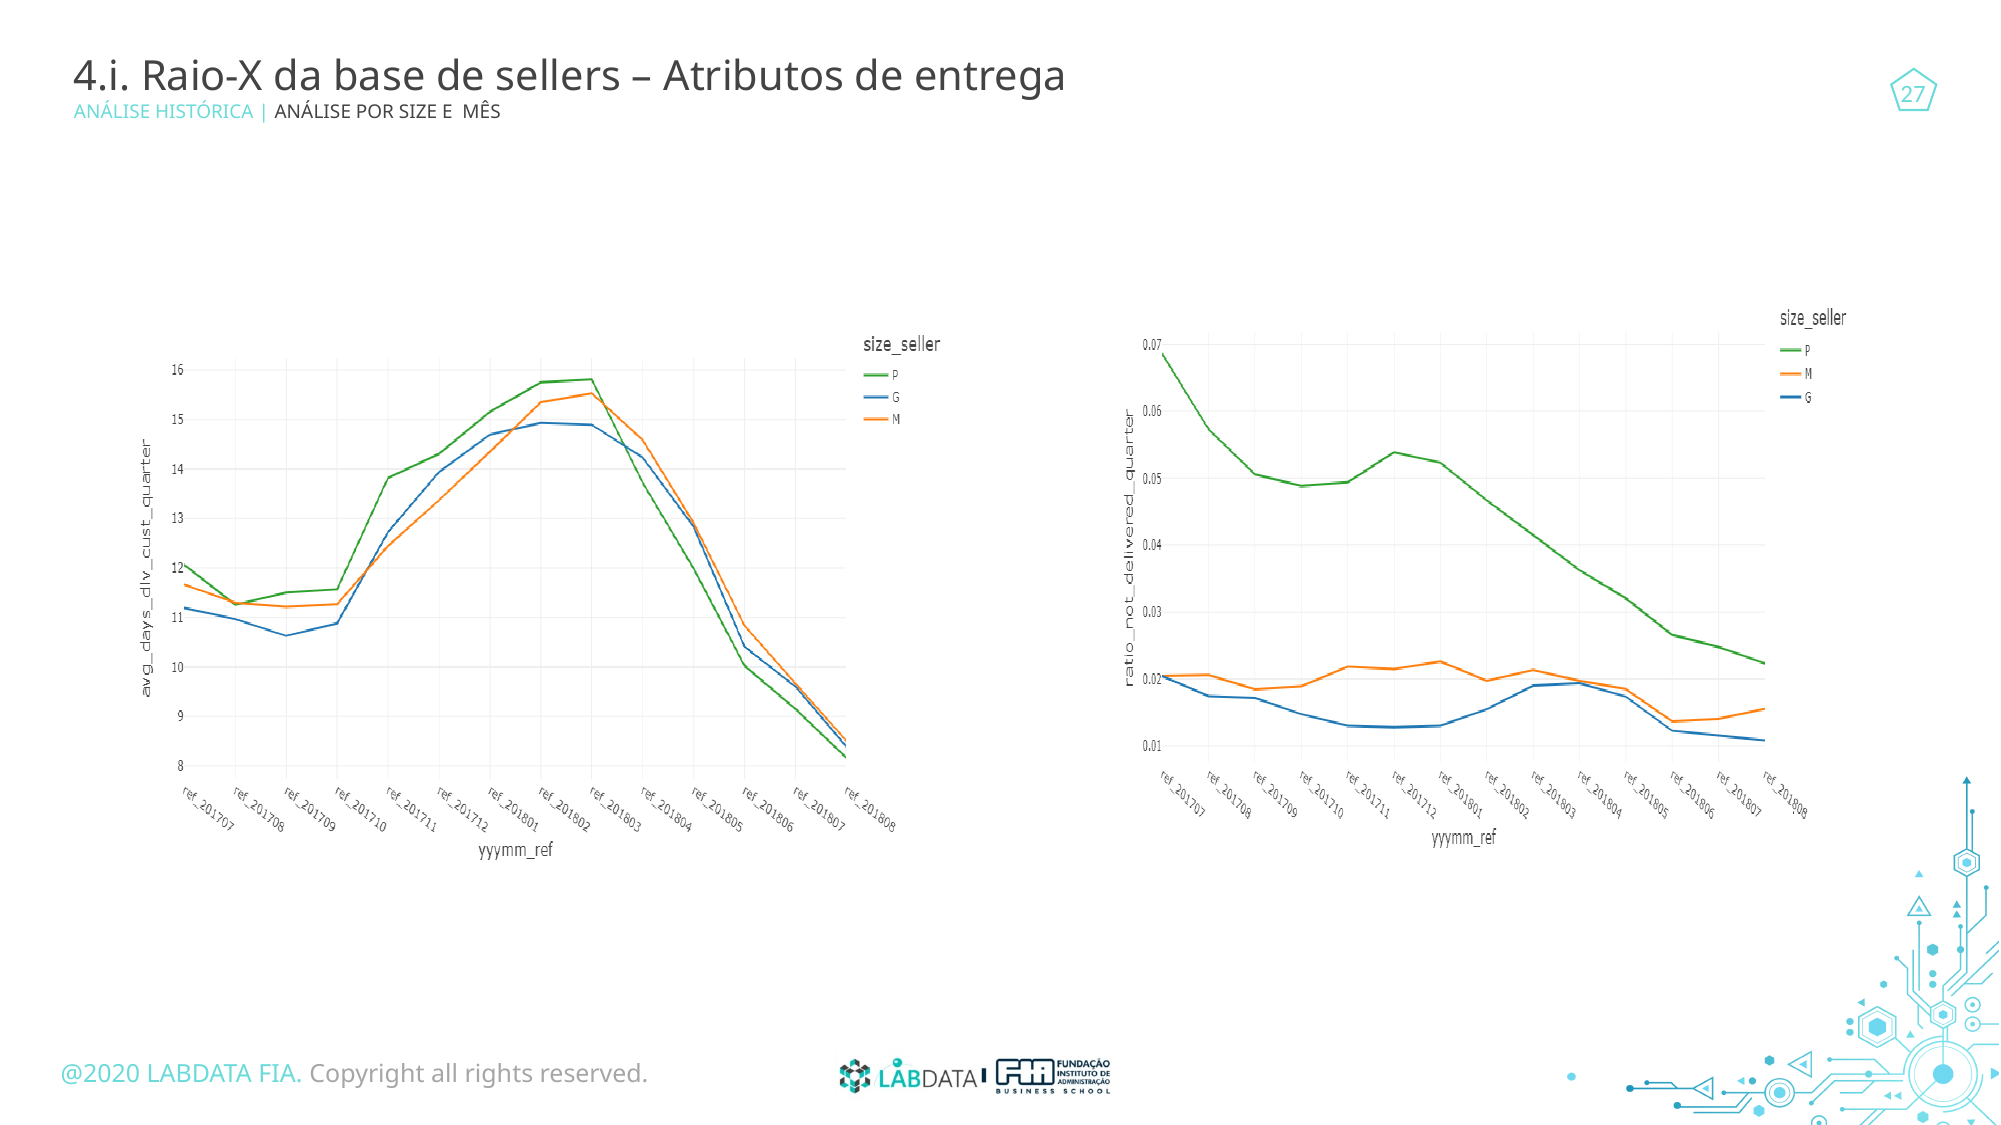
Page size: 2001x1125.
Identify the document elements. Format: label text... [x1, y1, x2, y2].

picture [835, 1046, 1116, 1101]
picture [119, 309, 941, 872]
slide_number @2020 LABDATA FIA. Copyright all rights reserved. [45, 1042, 721, 1103]
text_box [1890, 67, 1938, 112]
picture [1106, 280, 1999, 1125]
text_box 27 [1880, 62, 1941, 123]
text_box 4.i. Raio-X da base de sellers – Atributos de entrega ANÁLISE HISTÓRICA | ANÁLISE POR SIZE E MÊS [58, 27, 1146, 145]
